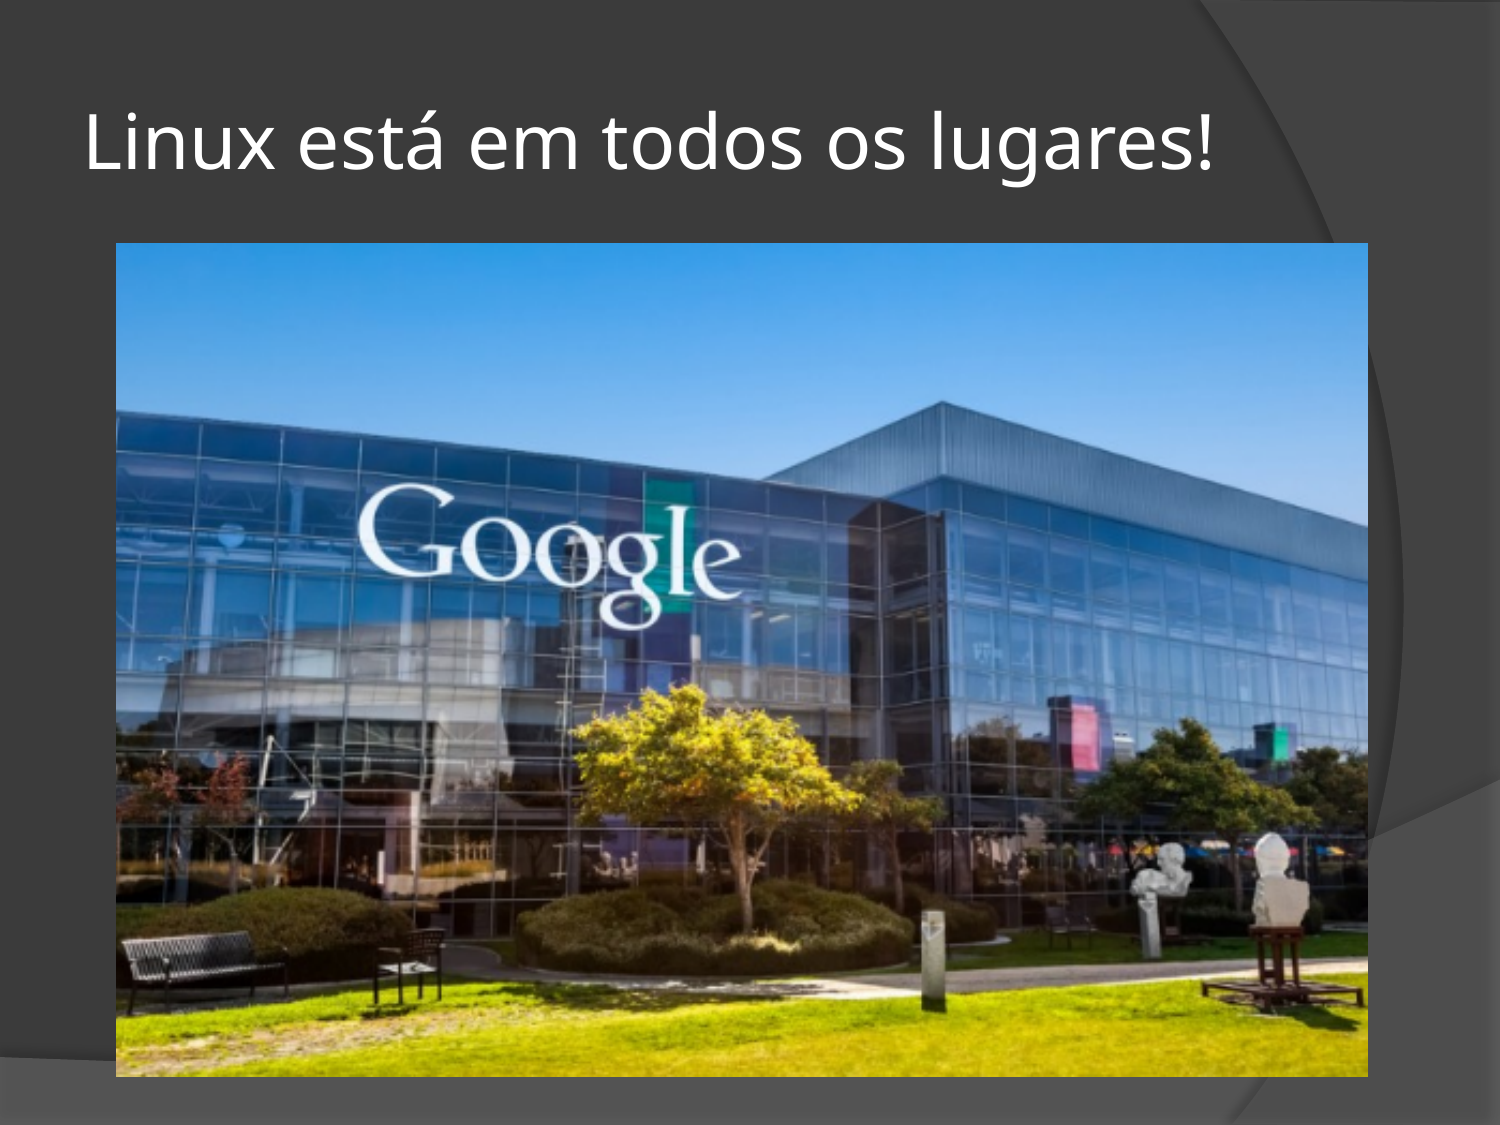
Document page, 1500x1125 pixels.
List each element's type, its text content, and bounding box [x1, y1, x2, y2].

title Linux está em todos os lugares! [75, 45, 1300, 233]
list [116, 243, 1368, 1077]
